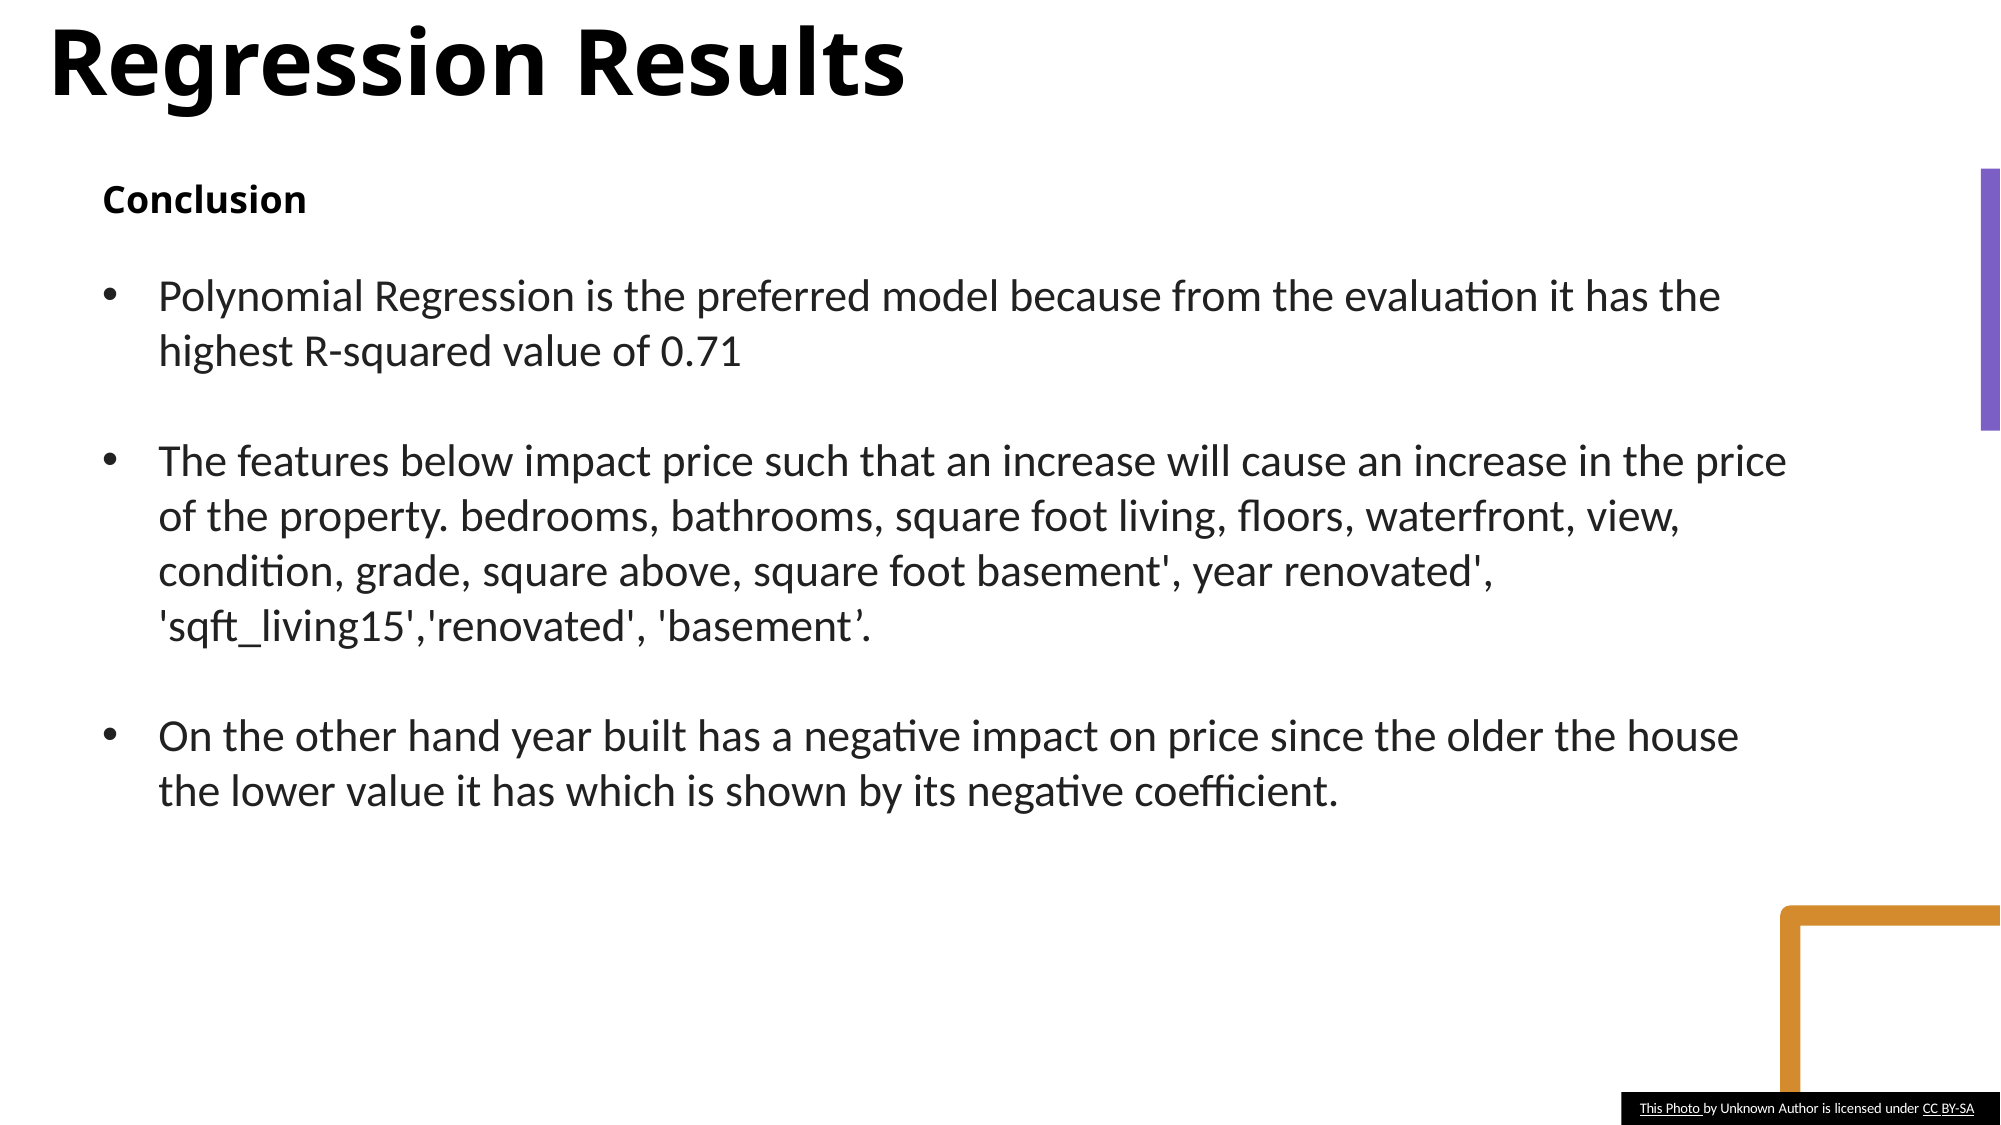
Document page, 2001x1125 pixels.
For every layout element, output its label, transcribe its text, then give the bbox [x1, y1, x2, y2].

title Regression Results [45, 0, 1512, 203]
text_box [1980, 168, 2000, 431]
text_box Conclusion Polynomial Regression is the preferred model because from the evaluation it has the highest R-squared value of 0.71 The features below impact price such that an increase will cause an increase in the price of the property. bedrooms, bathrooms, square foot living, floors, waterfront, view, condition, grade, square above, square foot basement', year renovated', 'sqft_living15','renovated', 'basement’. On the other hand year built has a negative impact on price since the older the house the lower value it has which is shown by its negative coefficient. [87, 168, 1825, 869]
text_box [1621, 905, 2000, 1125]
